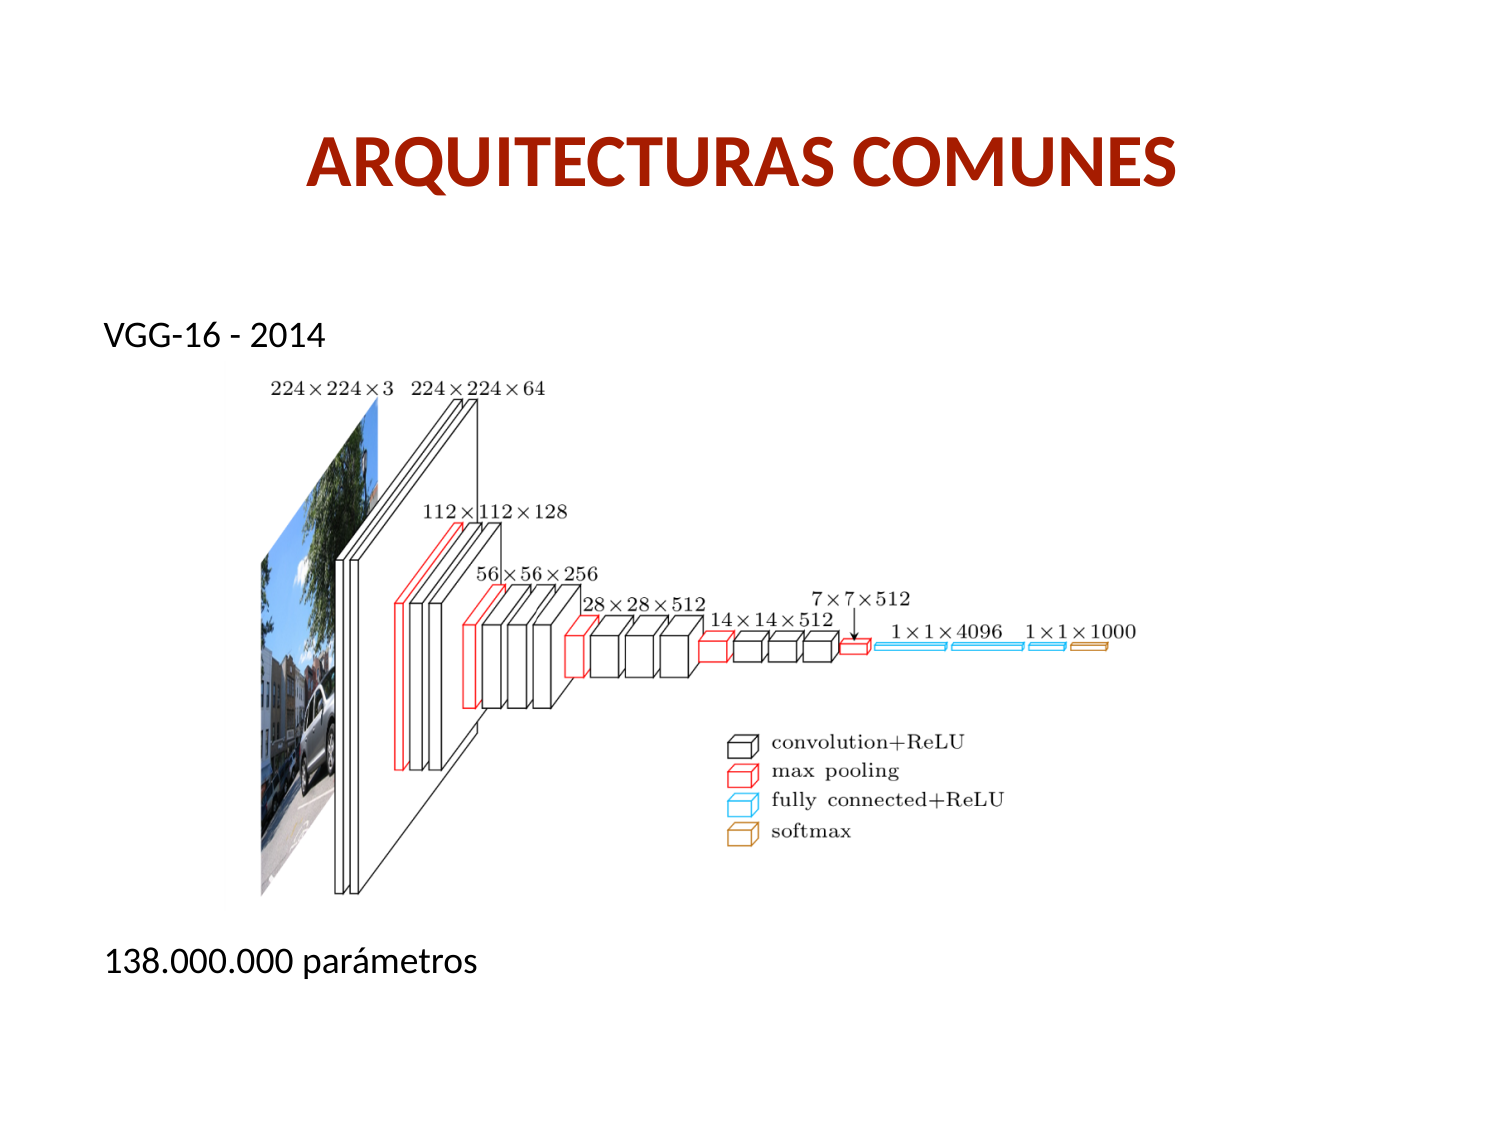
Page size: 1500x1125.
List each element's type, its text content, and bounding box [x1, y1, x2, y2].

text_box 138.000.000 parámetros [88, 928, 497, 990]
title Arquitecturas Comunes [70, 58, 1416, 255]
text_box VGG-16 - 2014 [88, 302, 353, 364]
picture [224, 361, 1162, 911]
